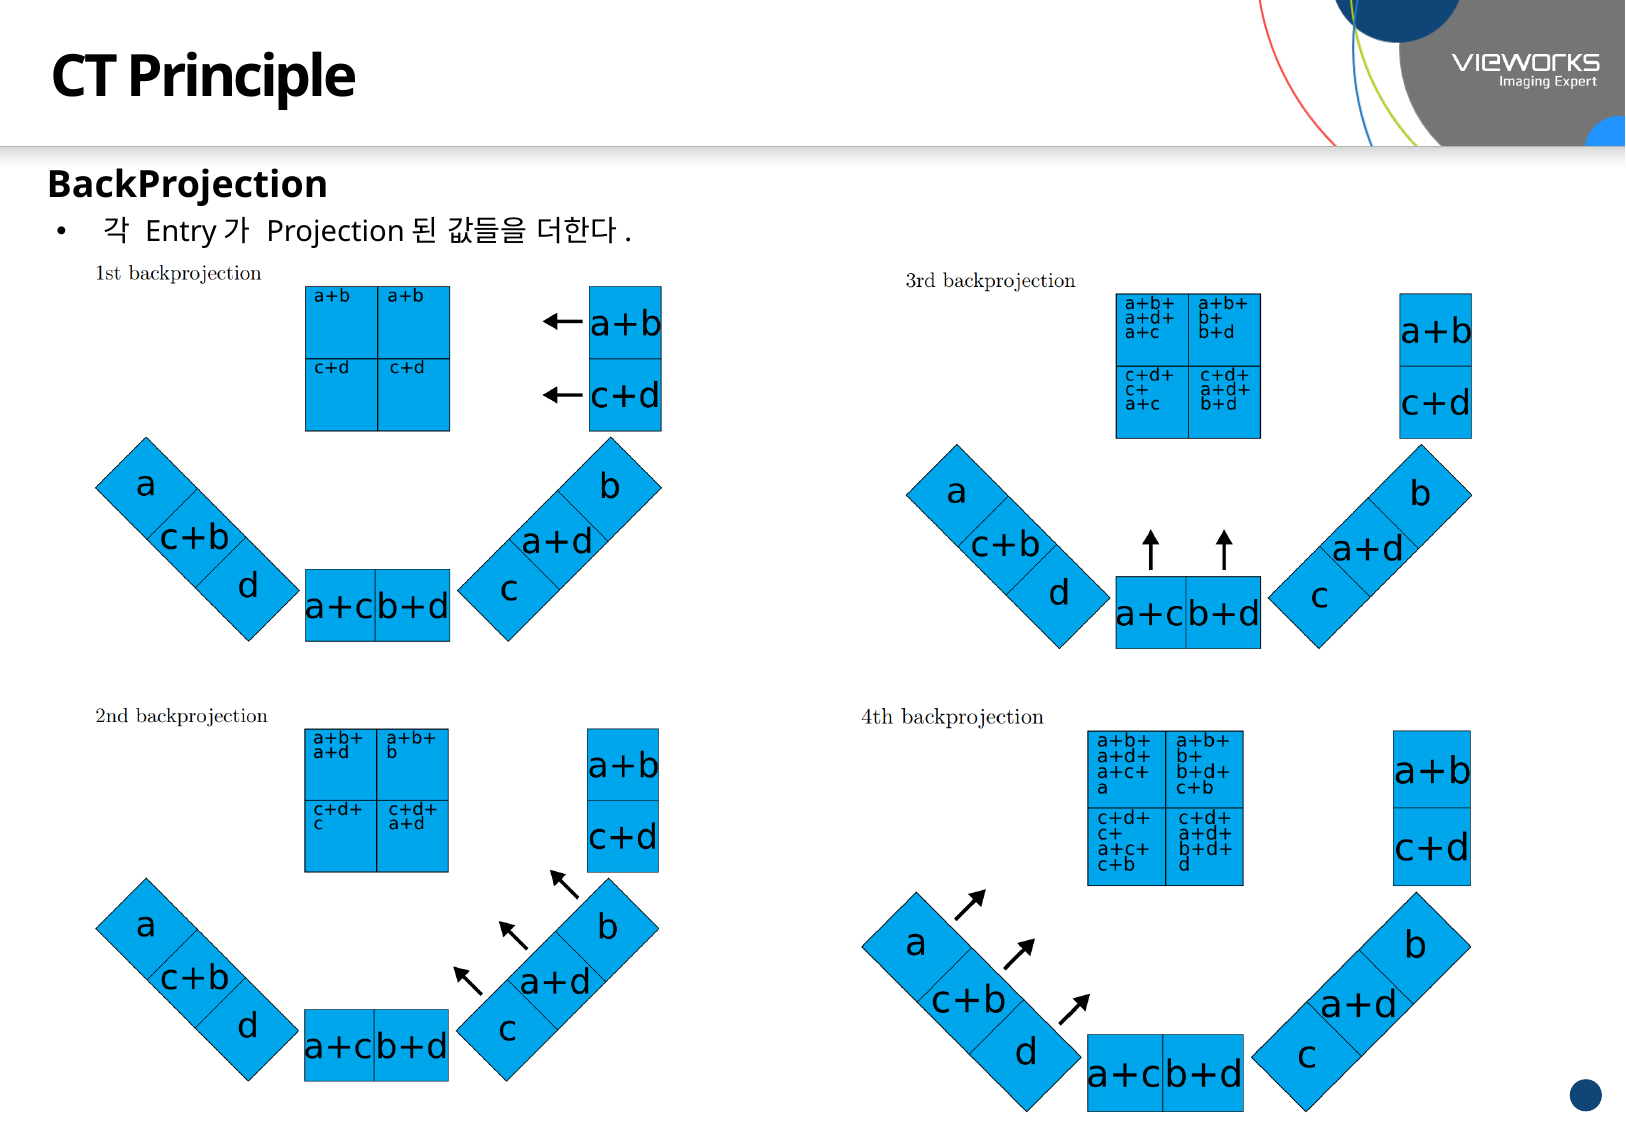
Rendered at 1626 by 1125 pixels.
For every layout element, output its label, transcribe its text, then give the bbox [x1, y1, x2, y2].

title CT Principle [35, 24, 1498, 123]
picture [89, 705, 667, 1087]
picture [91, 264, 669, 646]
picture [1255, 0, 1625, 146]
text_box BackProjection [31, 152, 955, 213]
picture [853, 705, 1477, 1118]
text_box 각 Entry가 Projection된 값들을 더한다. [41, 205, 777, 255]
picture [899, 269, 1477, 652]
